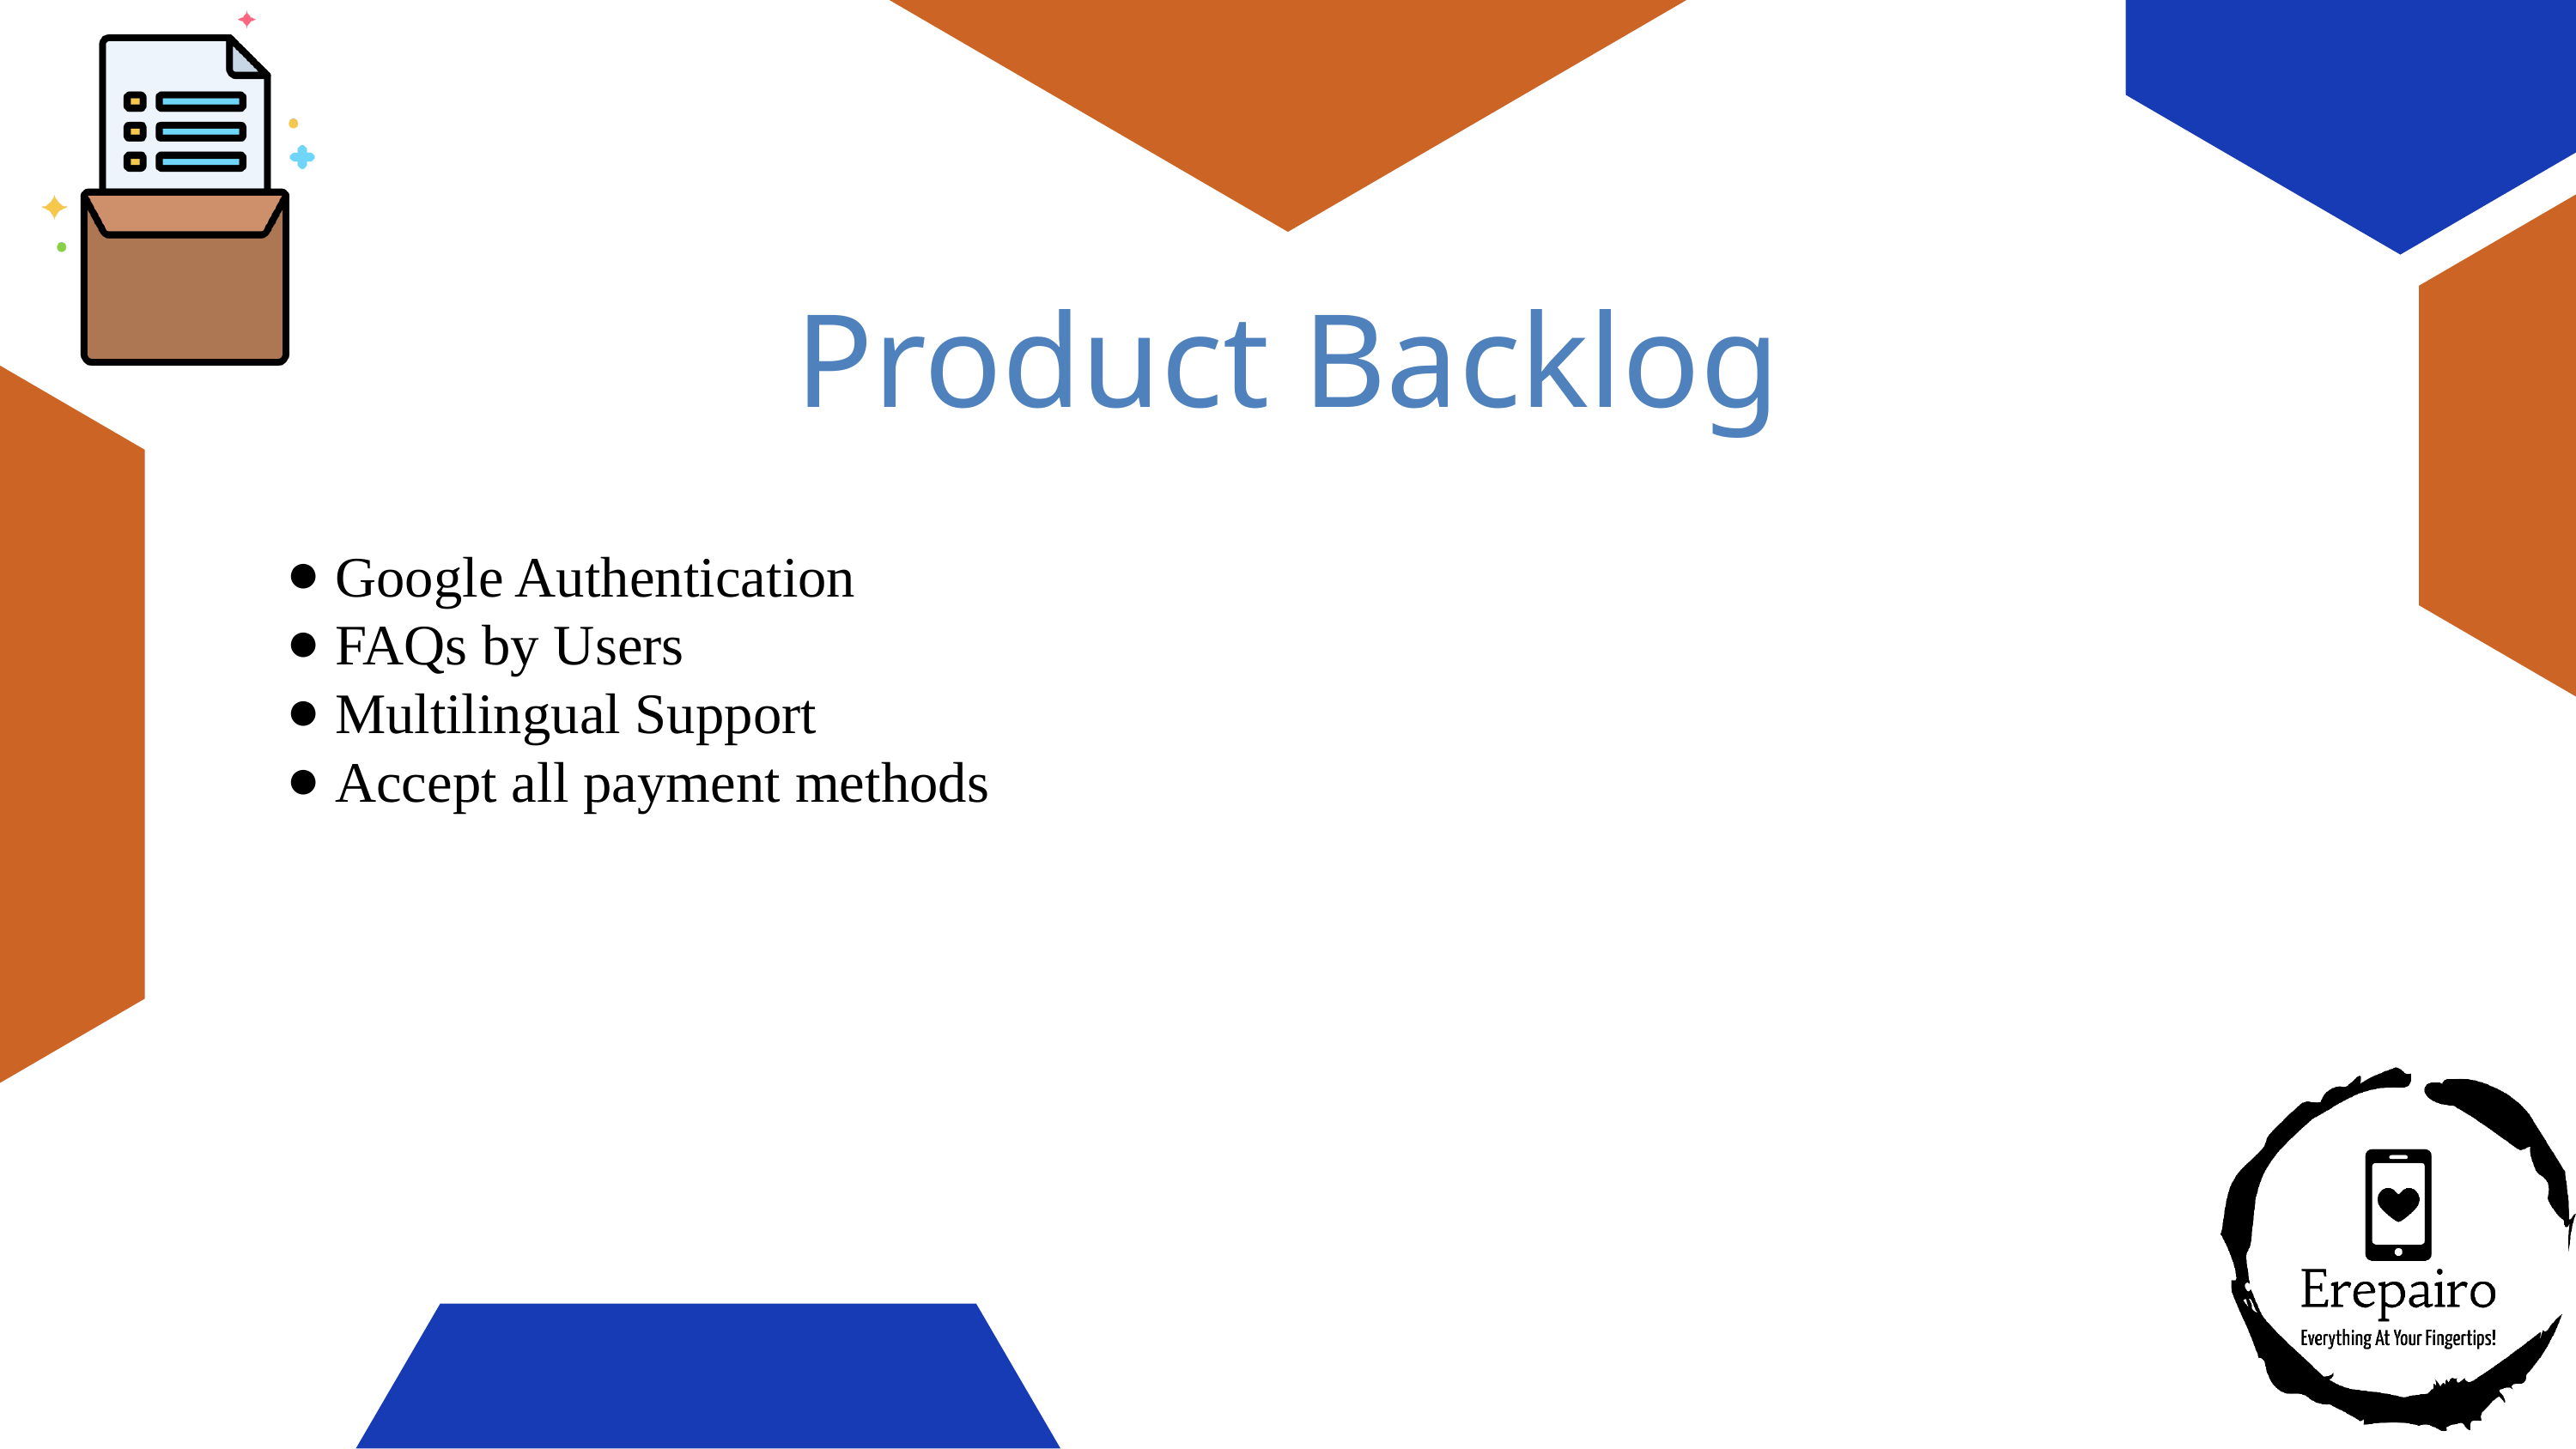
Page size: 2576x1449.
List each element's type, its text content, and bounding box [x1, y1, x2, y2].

title Product Backlog [312, 278, 2121, 520]
text_box [889, 0, 1687, 233]
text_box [2125, 0, 2576, 697]
picture [2221, 1049, 2576, 1449]
text_box [355, 1303, 1061, 1449]
text_box Google Authentication FAQs by Users Multilingual Support Accept all payment methods [257, 532, 2458, 821]
picture [0, 10, 355, 367]
text_box [0, 372, 145, 1083]
